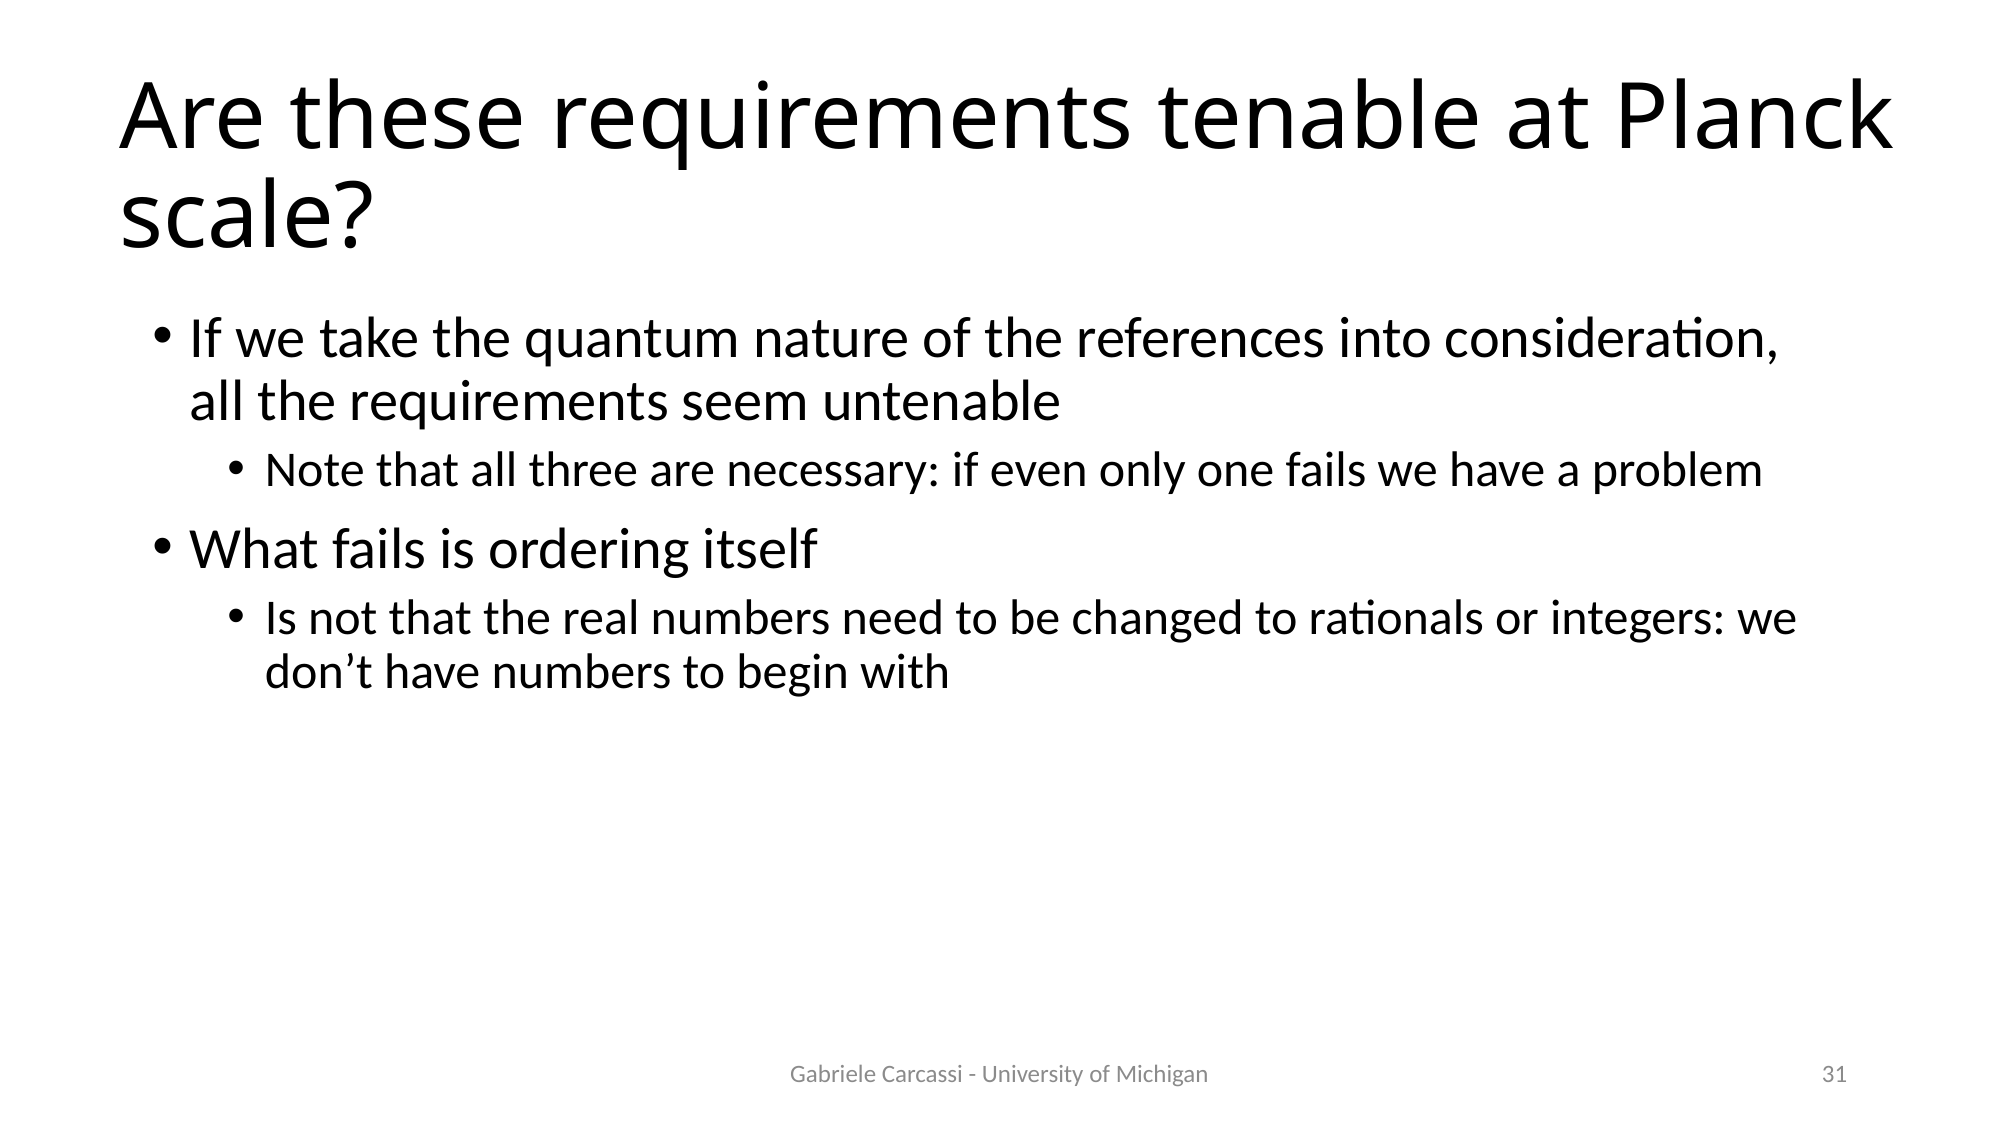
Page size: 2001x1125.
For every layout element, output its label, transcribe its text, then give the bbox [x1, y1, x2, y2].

list If we take the quantum nature of the references into consideration, all the requirements seem untenable Note that all three are necessary: if even only one fails we have a problem What fails is ordering itself Is not that the real numbers need to be changed to rationals or integers: we don’t have numbers to begin with [137, 299, 1863, 1014]
footer Gabriele Carcassi - University of Michigan [662, 1042, 1338, 1103]
slide_number 31 [1412, 1042, 1863, 1103]
title Are these requirements tenable at Planck scale? [104, 59, 1912, 278]
